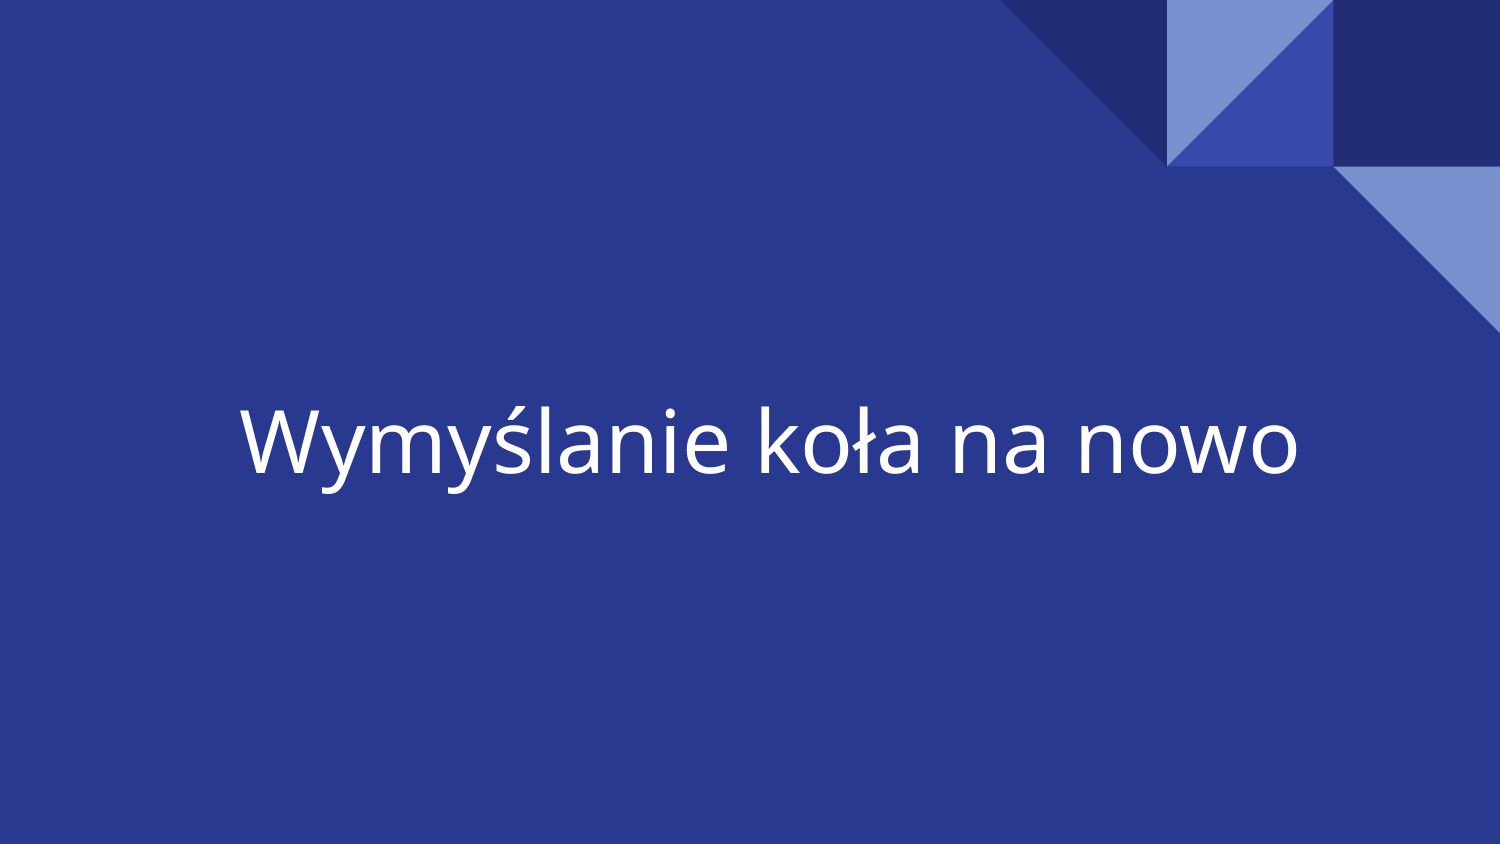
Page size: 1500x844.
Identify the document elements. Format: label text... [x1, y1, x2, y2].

title Wymyślanie koła na nowo [96, 368, 1445, 507]
